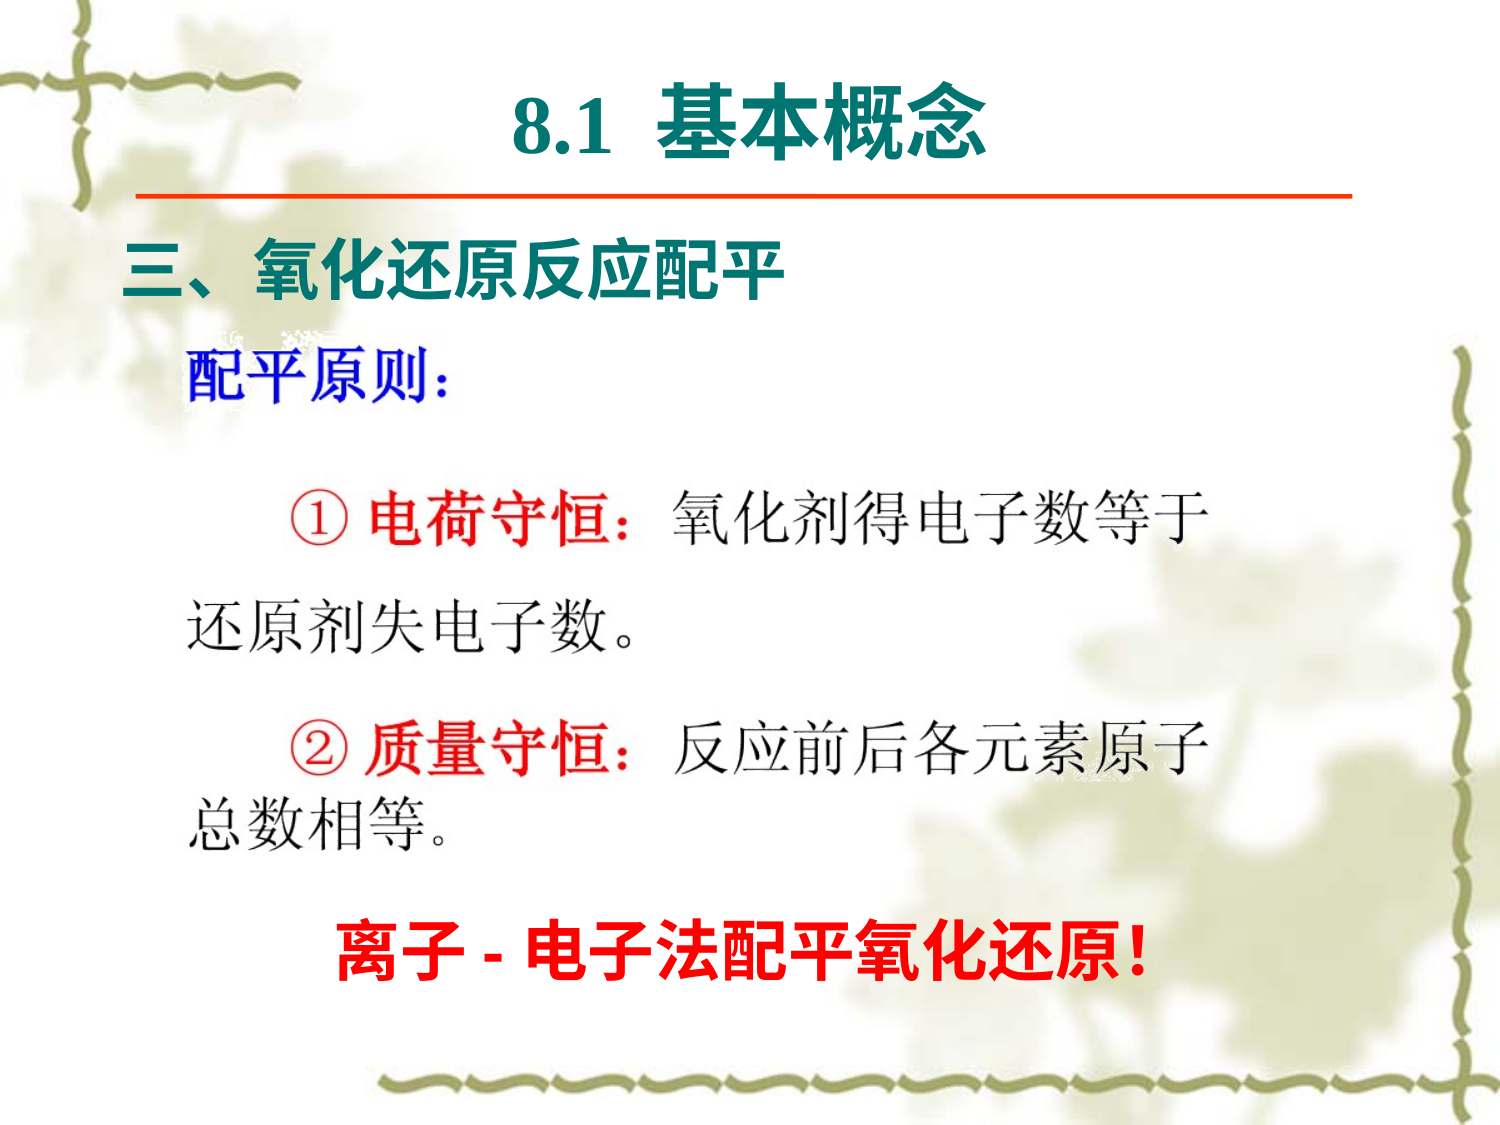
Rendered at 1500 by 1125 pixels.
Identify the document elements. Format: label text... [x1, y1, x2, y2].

picture [0, 0, 1500, 1125]
text_box 离子-电子法配平氧化还原！ [318, 892, 1182, 1006]
title 三、氧化还原反应配平 [104, 211, 1412, 325]
text_box 8.1 基本概念 [112, 66, 1388, 174]
